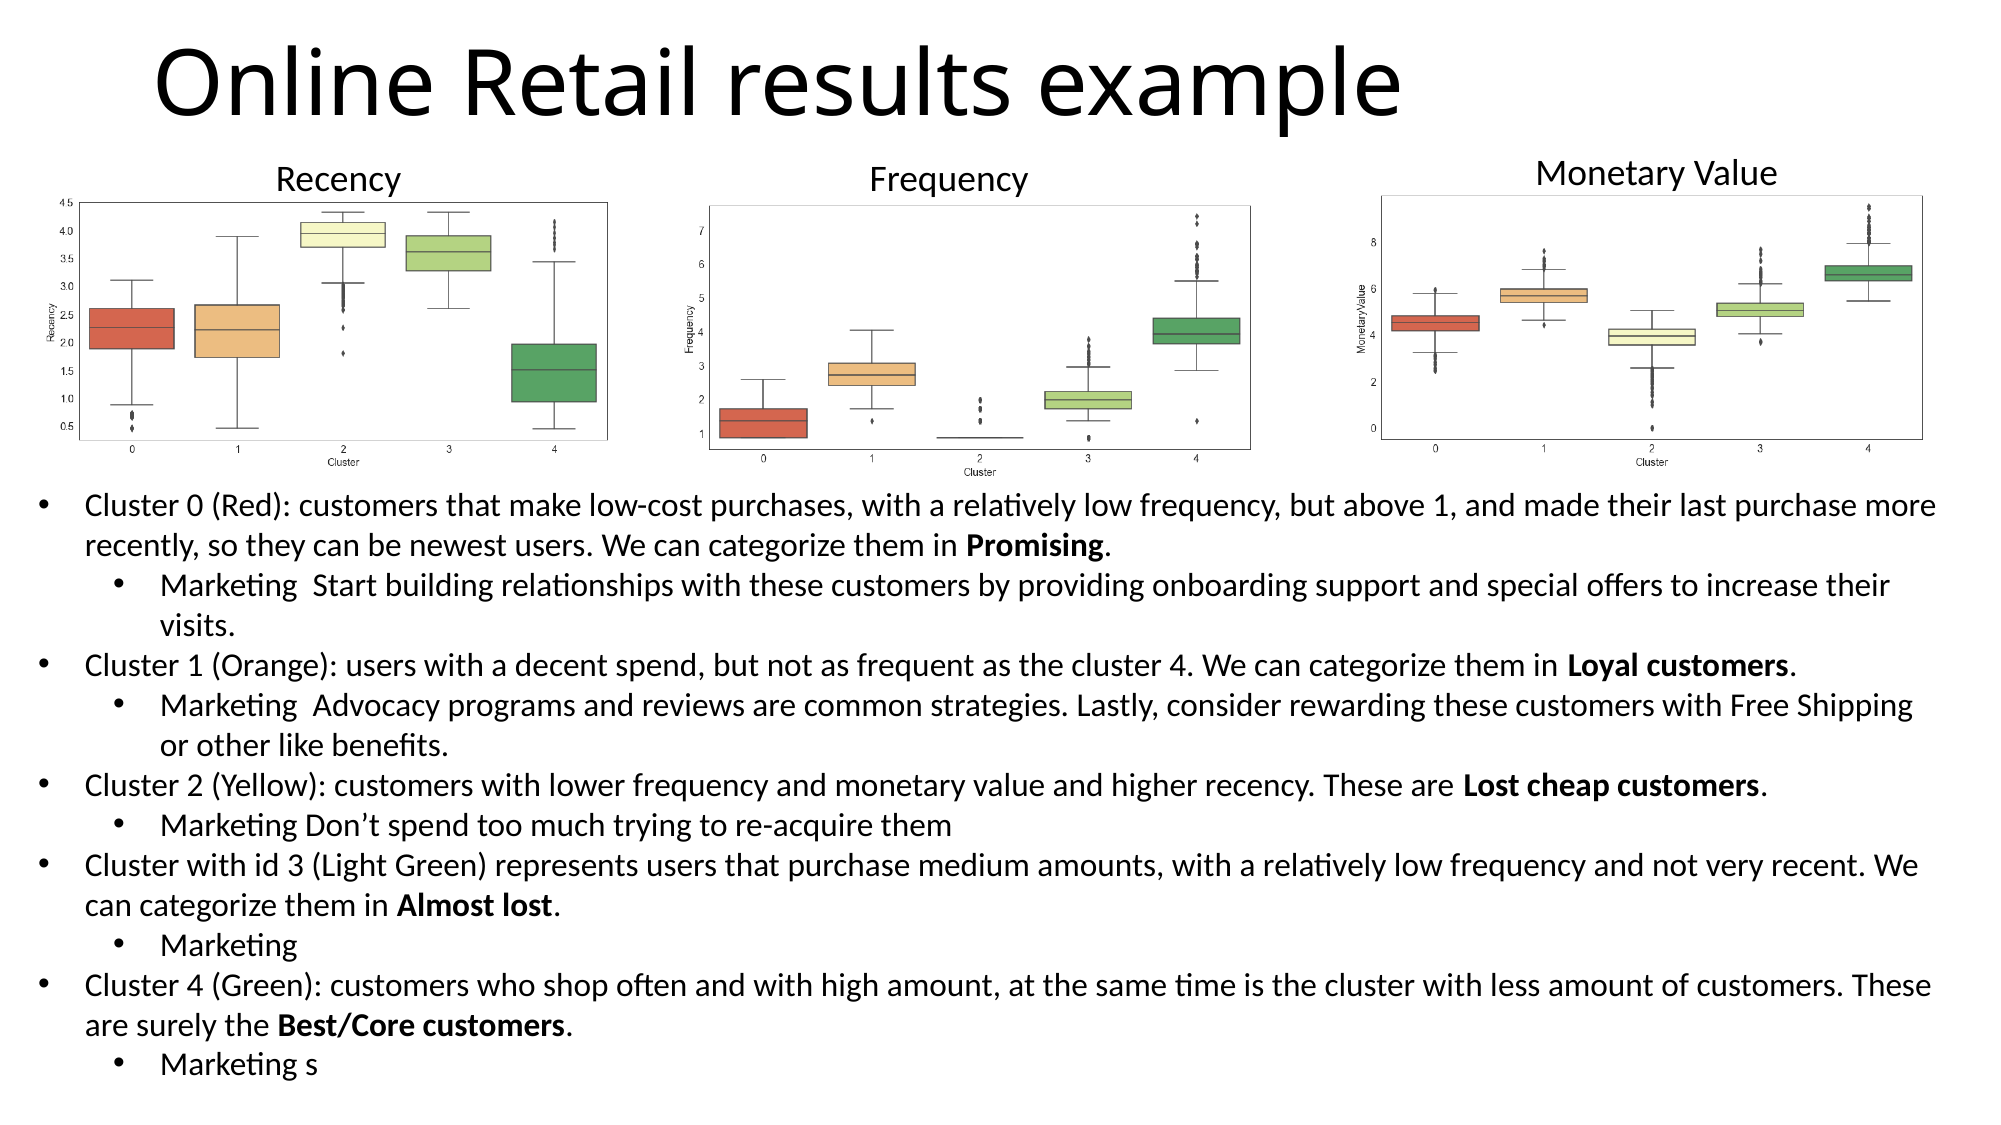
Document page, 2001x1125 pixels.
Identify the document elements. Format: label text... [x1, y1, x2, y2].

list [40, 193, 612, 473]
picture [1351, 190, 1927, 473]
text_box [0, 950, 1989, 1116]
text_box Recency [261, 146, 503, 193]
text_box Monetary Value [1520, 140, 1863, 190]
picture [679, 200, 1255, 483]
title Online Retail results example [137, 9, 1863, 163]
text_box Frequency [854, 146, 1074, 200]
